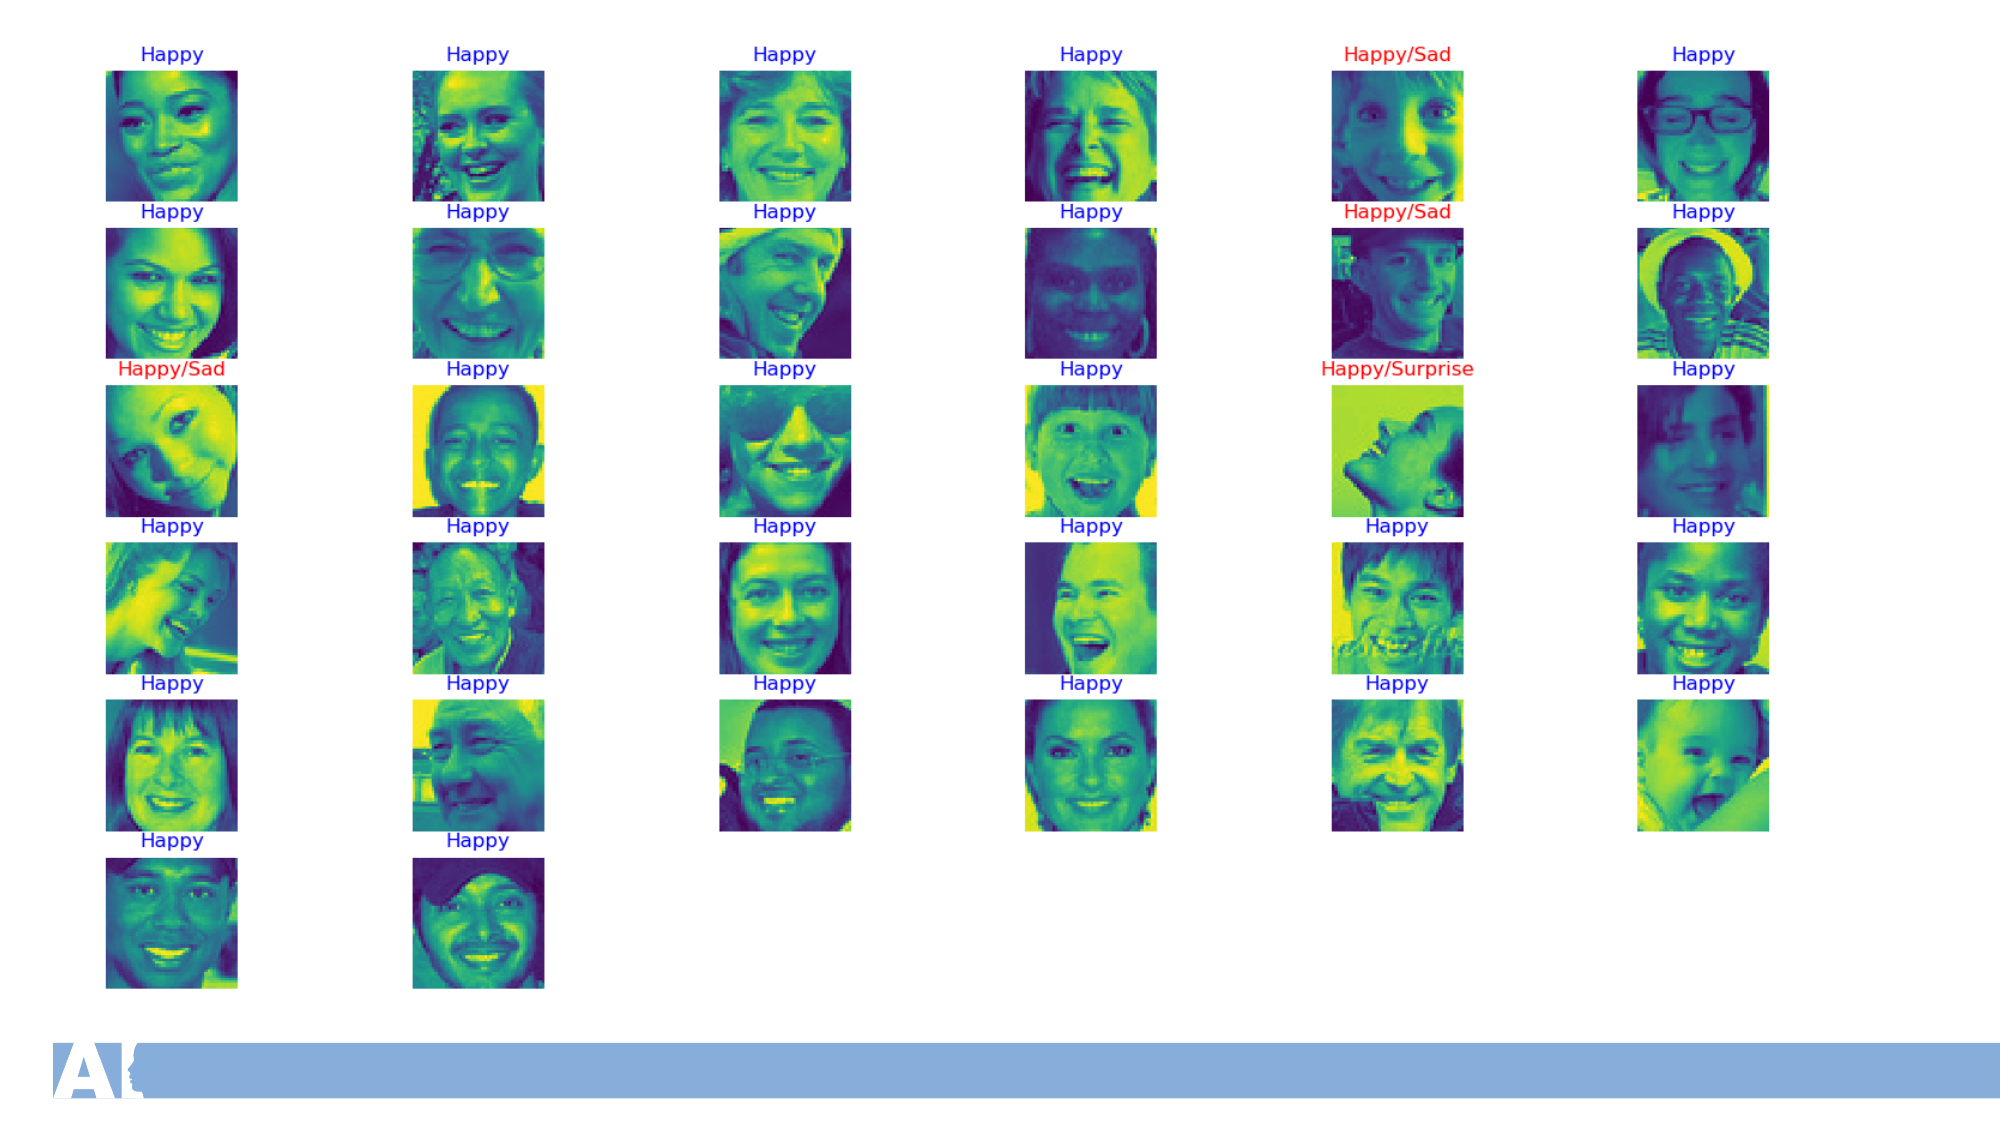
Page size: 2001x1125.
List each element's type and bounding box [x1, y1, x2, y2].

picture [70, 30, 1798, 1008]
